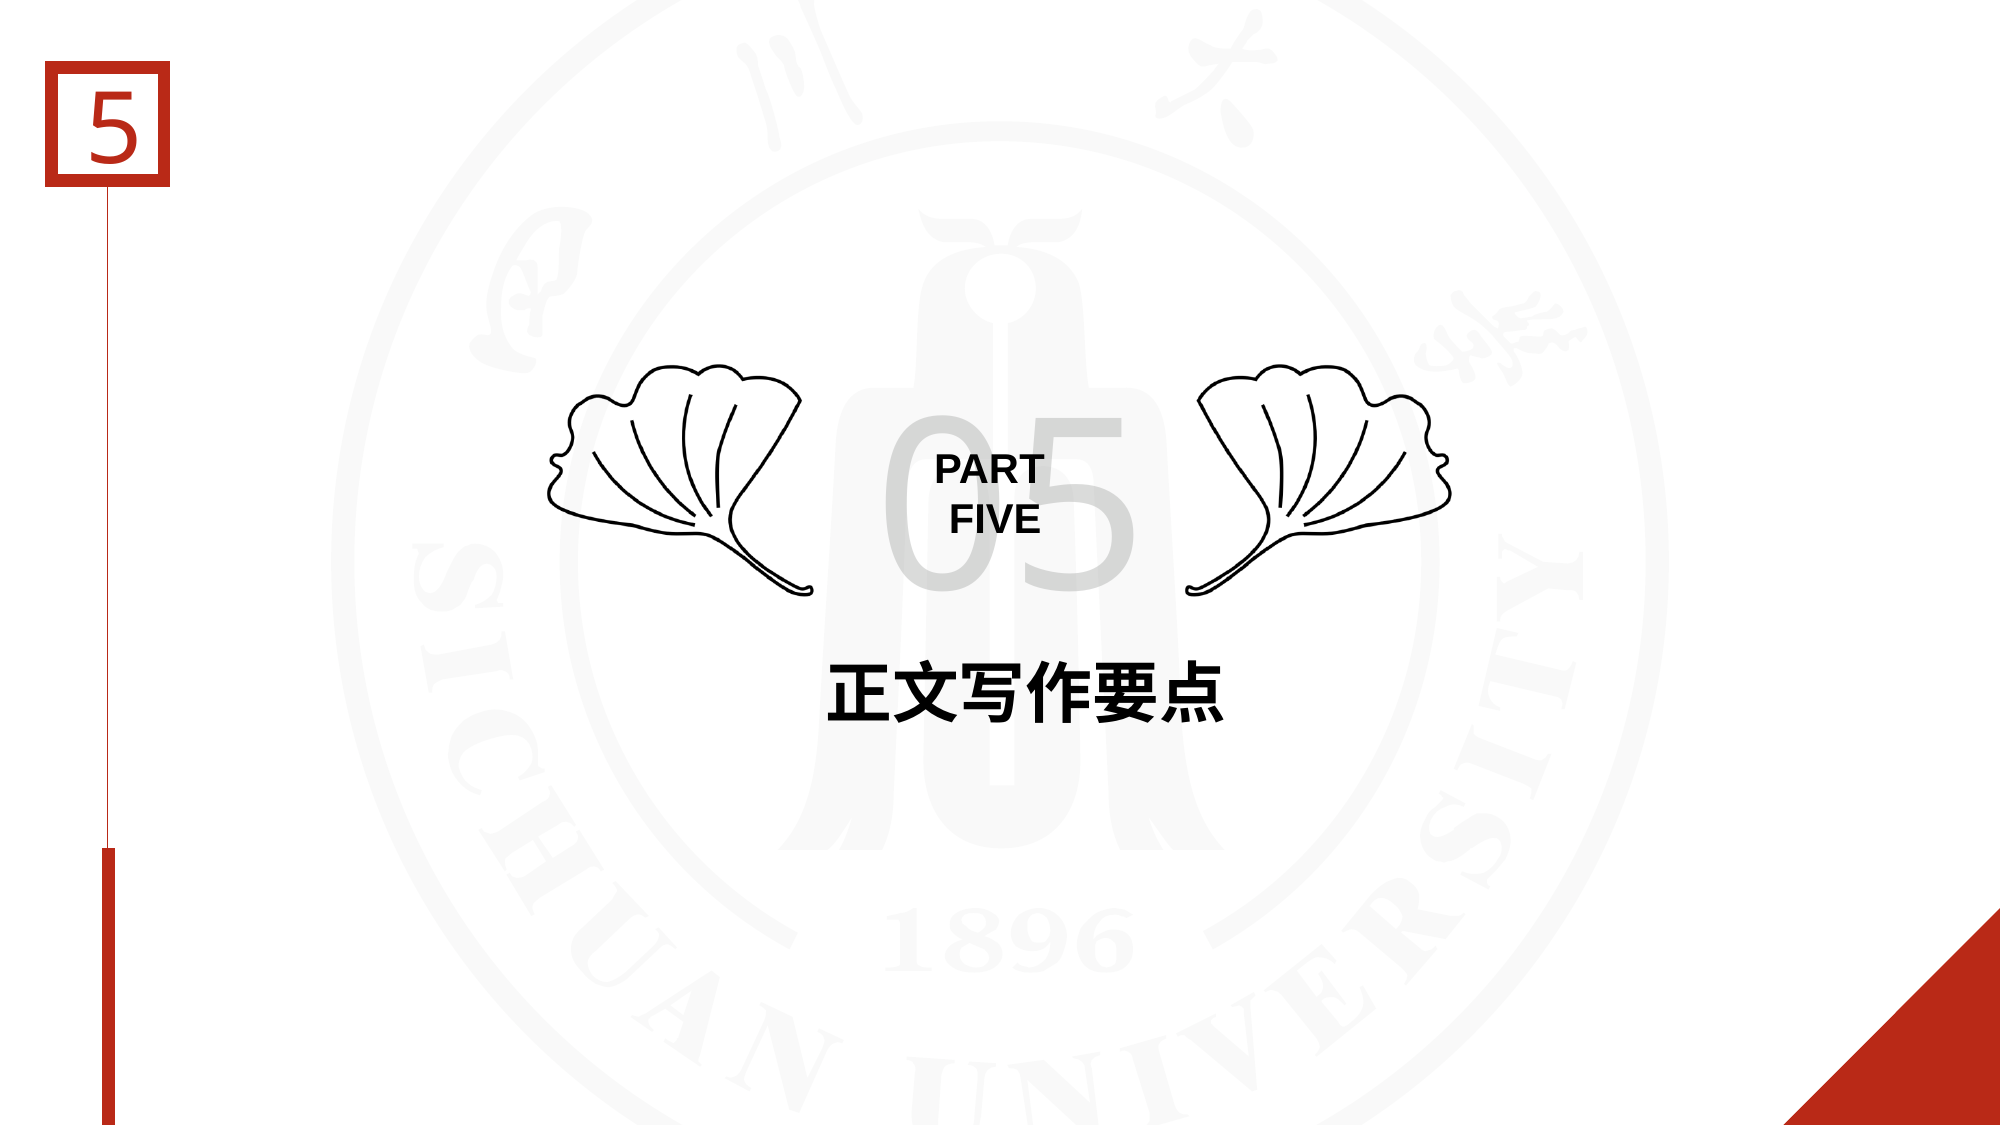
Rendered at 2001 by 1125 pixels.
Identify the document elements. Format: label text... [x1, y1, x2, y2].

text_box 05 [859, 342, 1180, 643]
text_box PART FIVE [881, 434, 1110, 550]
picture [1177, 334, 1459, 616]
text_box 正文写作要点 [539, 643, 1513, 738]
text_box 5 [70, 55, 169, 191]
picture [539, 334, 821, 616]
